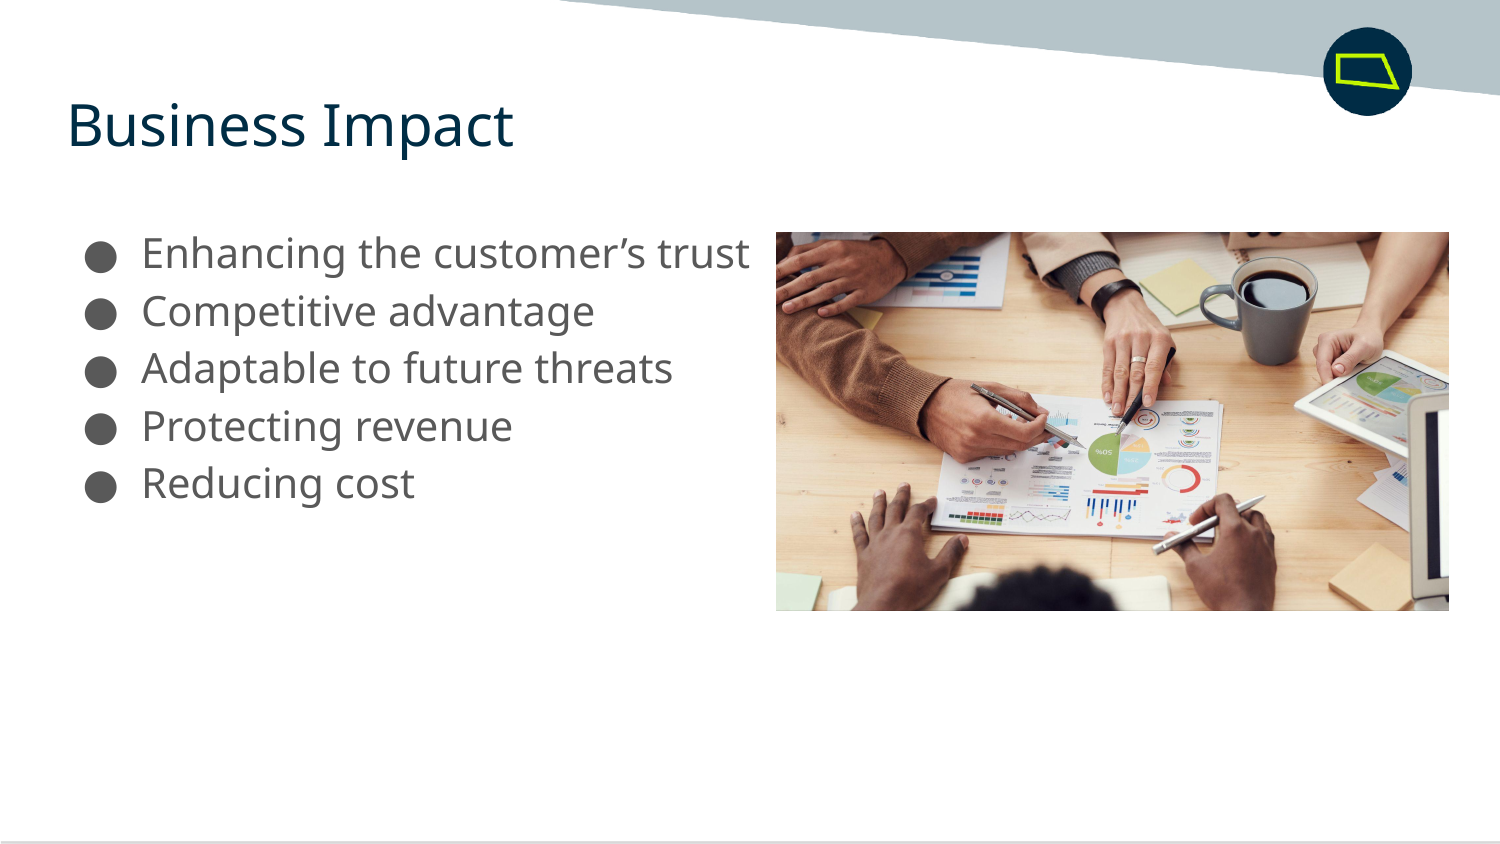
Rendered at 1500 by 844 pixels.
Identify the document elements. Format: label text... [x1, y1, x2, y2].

text_box Business Impact [51, 72, 1449, 167]
text_box Enhancing the customer’s trust Competitive advantage Adaptable to future threats Protecting revenue Reducing cost [51, 204, 1449, 751]
picture [0, 0, 1500, 844]
